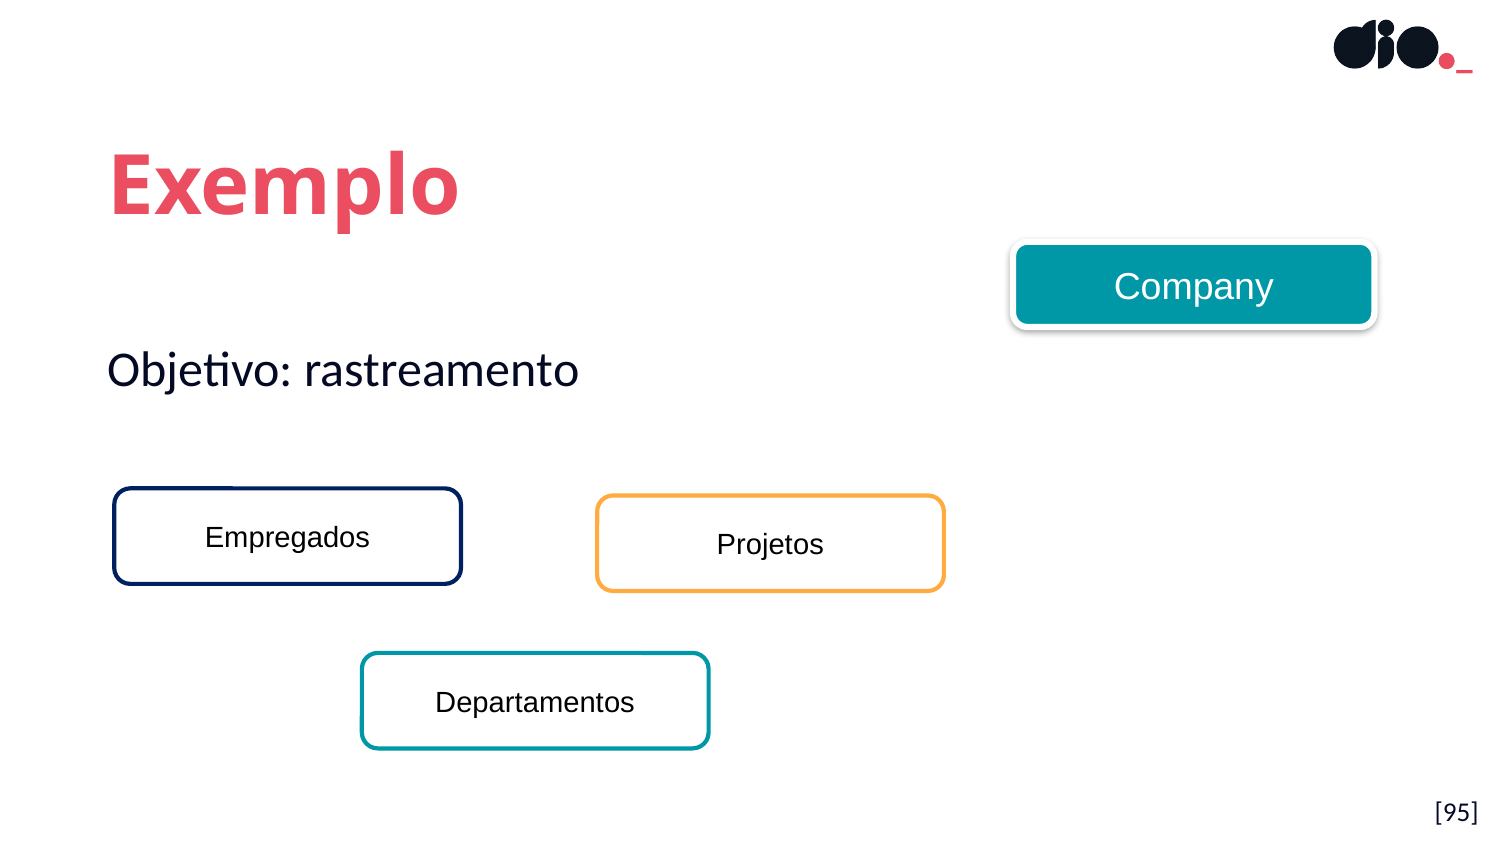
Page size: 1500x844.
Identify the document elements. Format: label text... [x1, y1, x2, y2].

text_box Projetos [595, 493, 946, 594]
text_box Departamentos [359, 650, 711, 751]
text_box Empregados [112, 486, 464, 586]
text_box Exemplo [92, 104, 1408, 243]
picture [1333, 19, 1473, 74]
text_box Objetivo: rastreamento [92, 243, 1408, 749]
text_box Company [1009, 238, 1378, 331]
slide_number [95] [1403, 779, 1494, 844]
